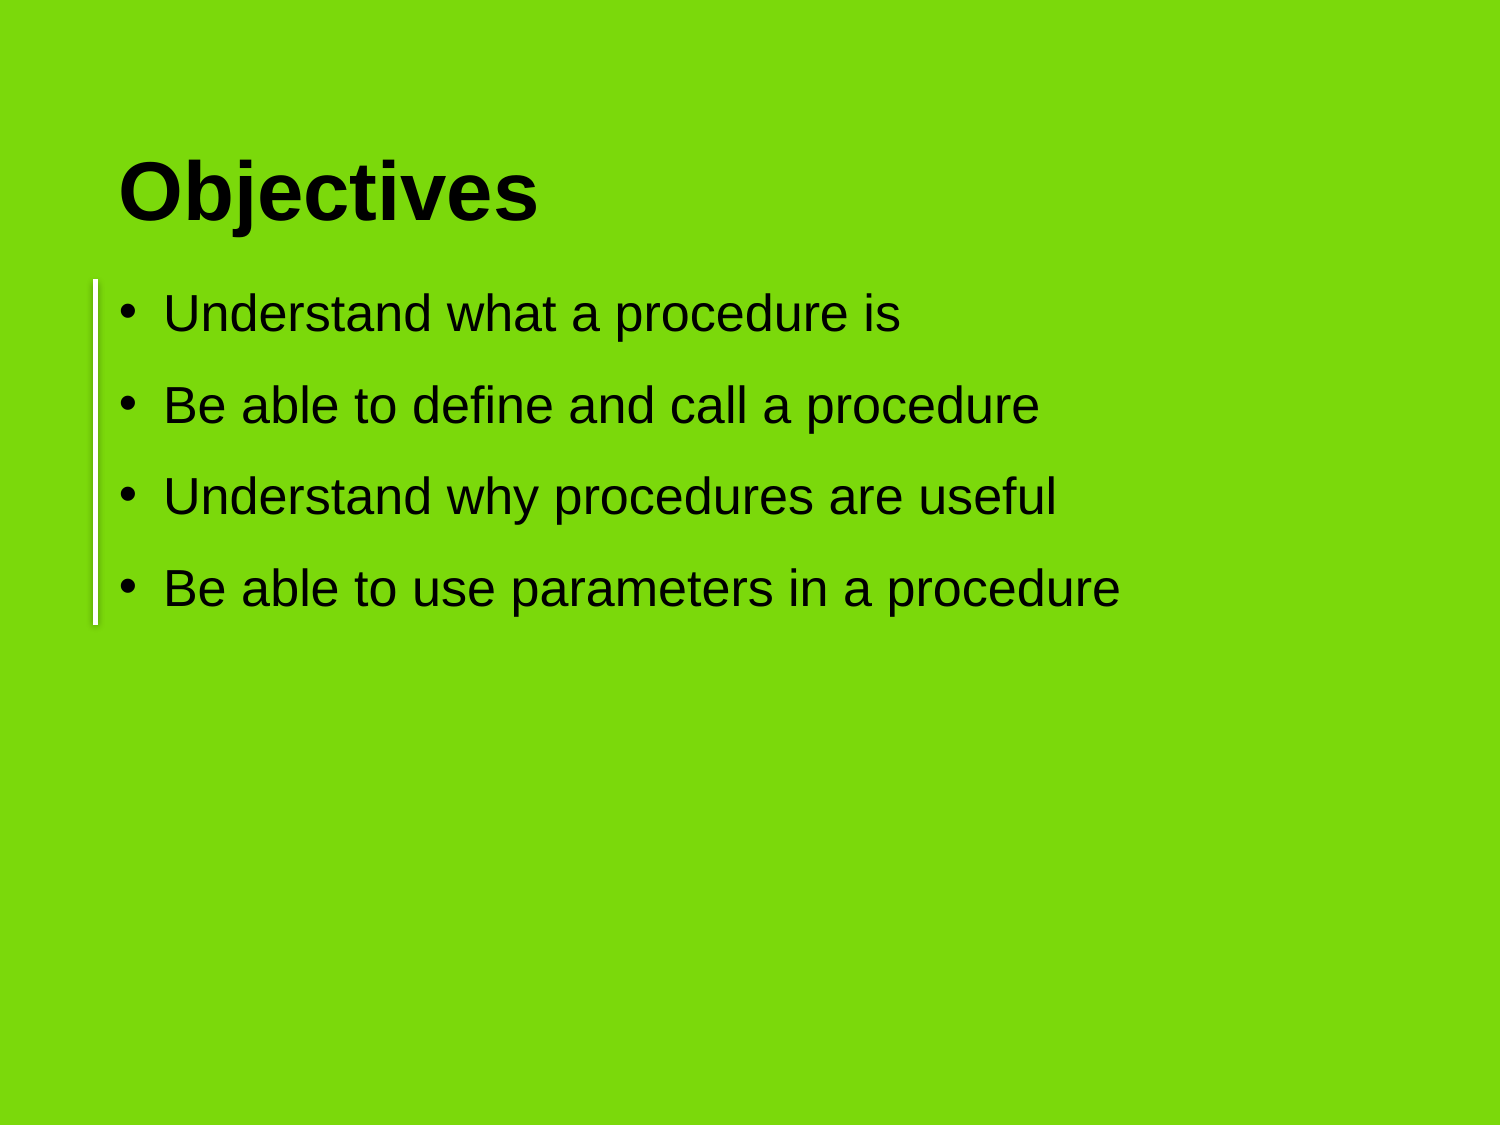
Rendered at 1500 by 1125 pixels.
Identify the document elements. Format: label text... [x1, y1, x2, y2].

list Objectives [118, 148, 1401, 259]
list Understand what a procedure is Be able to define and call a procedure Understand why procedures are useful Be able to use parameters in a procedure [118, 279, 1409, 1087]
